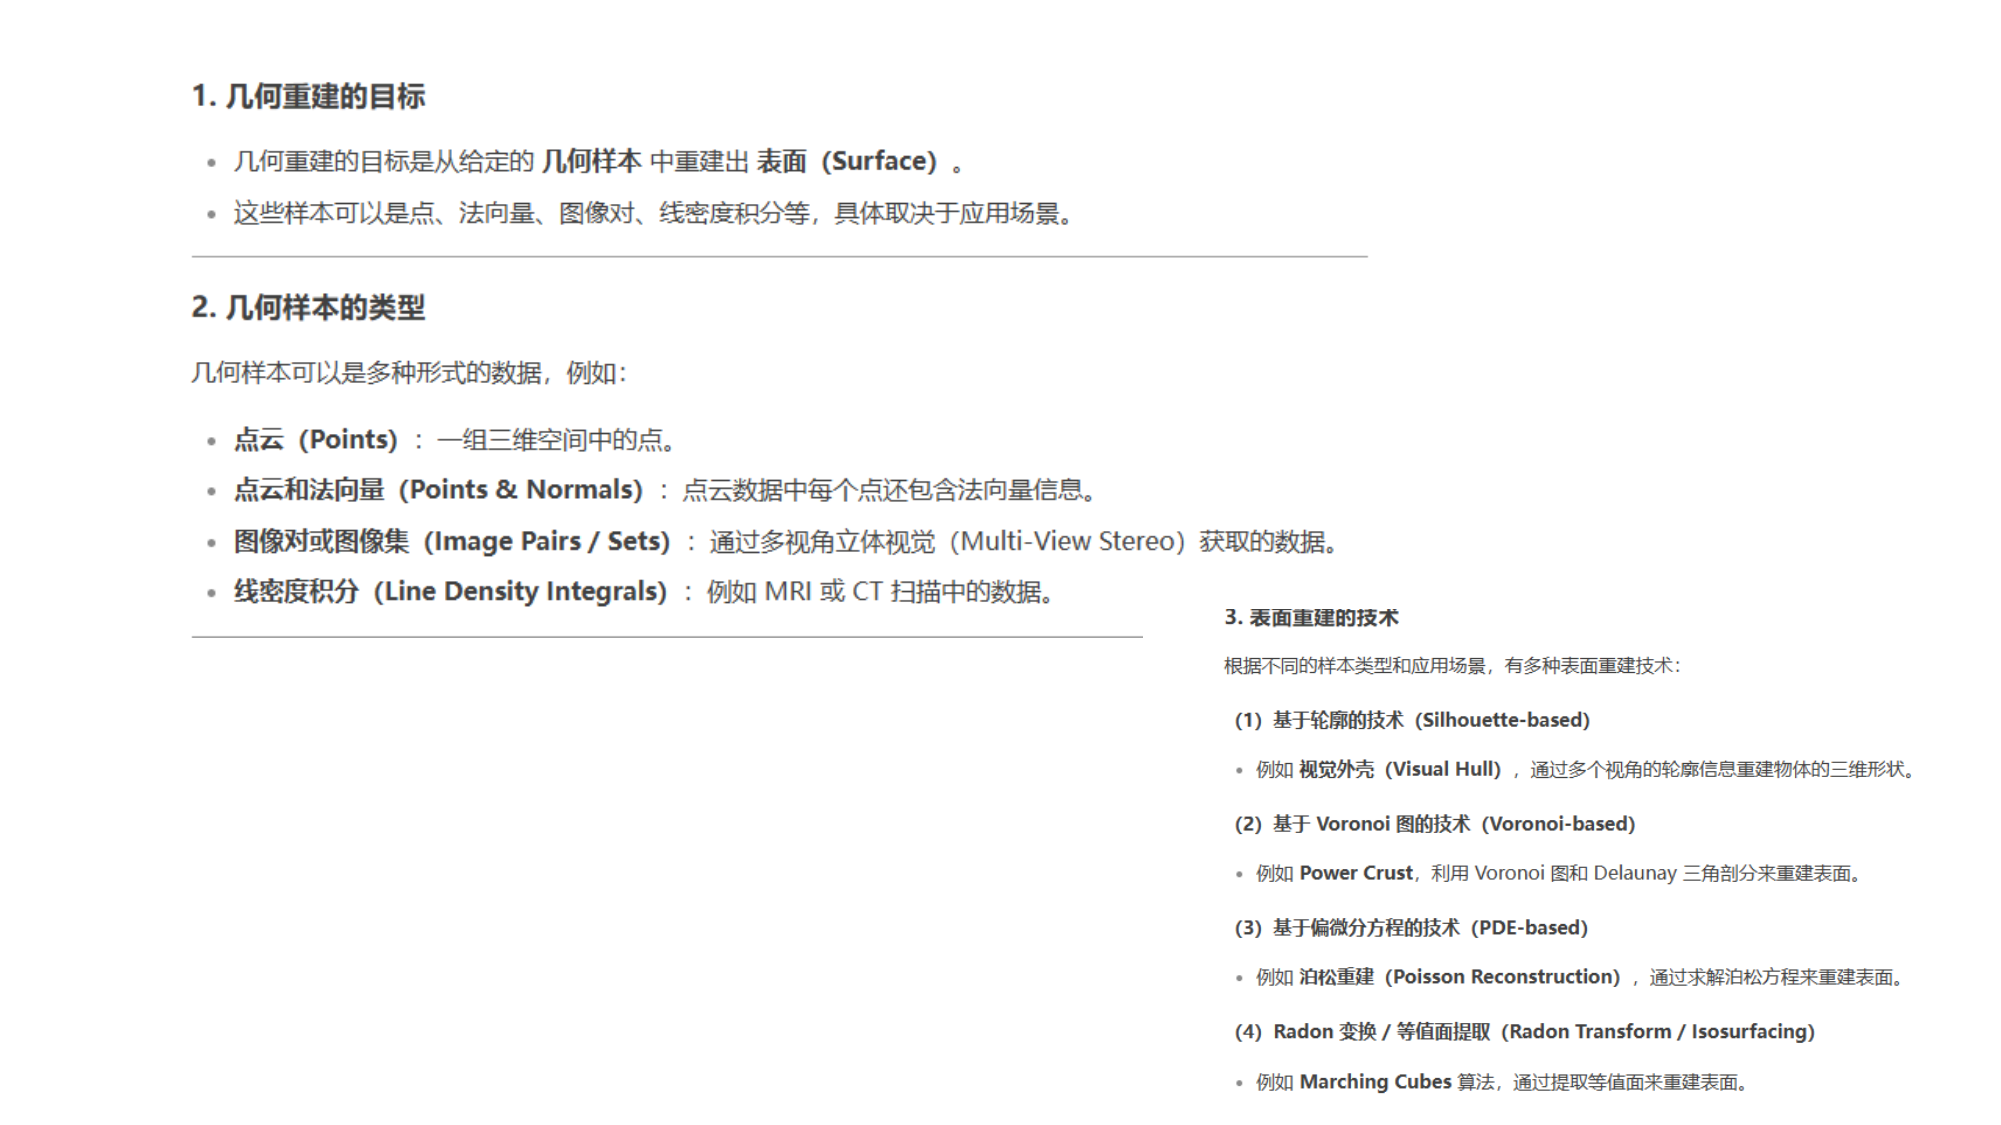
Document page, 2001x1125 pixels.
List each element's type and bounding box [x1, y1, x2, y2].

picture [89, 70, 1988, 1106]
